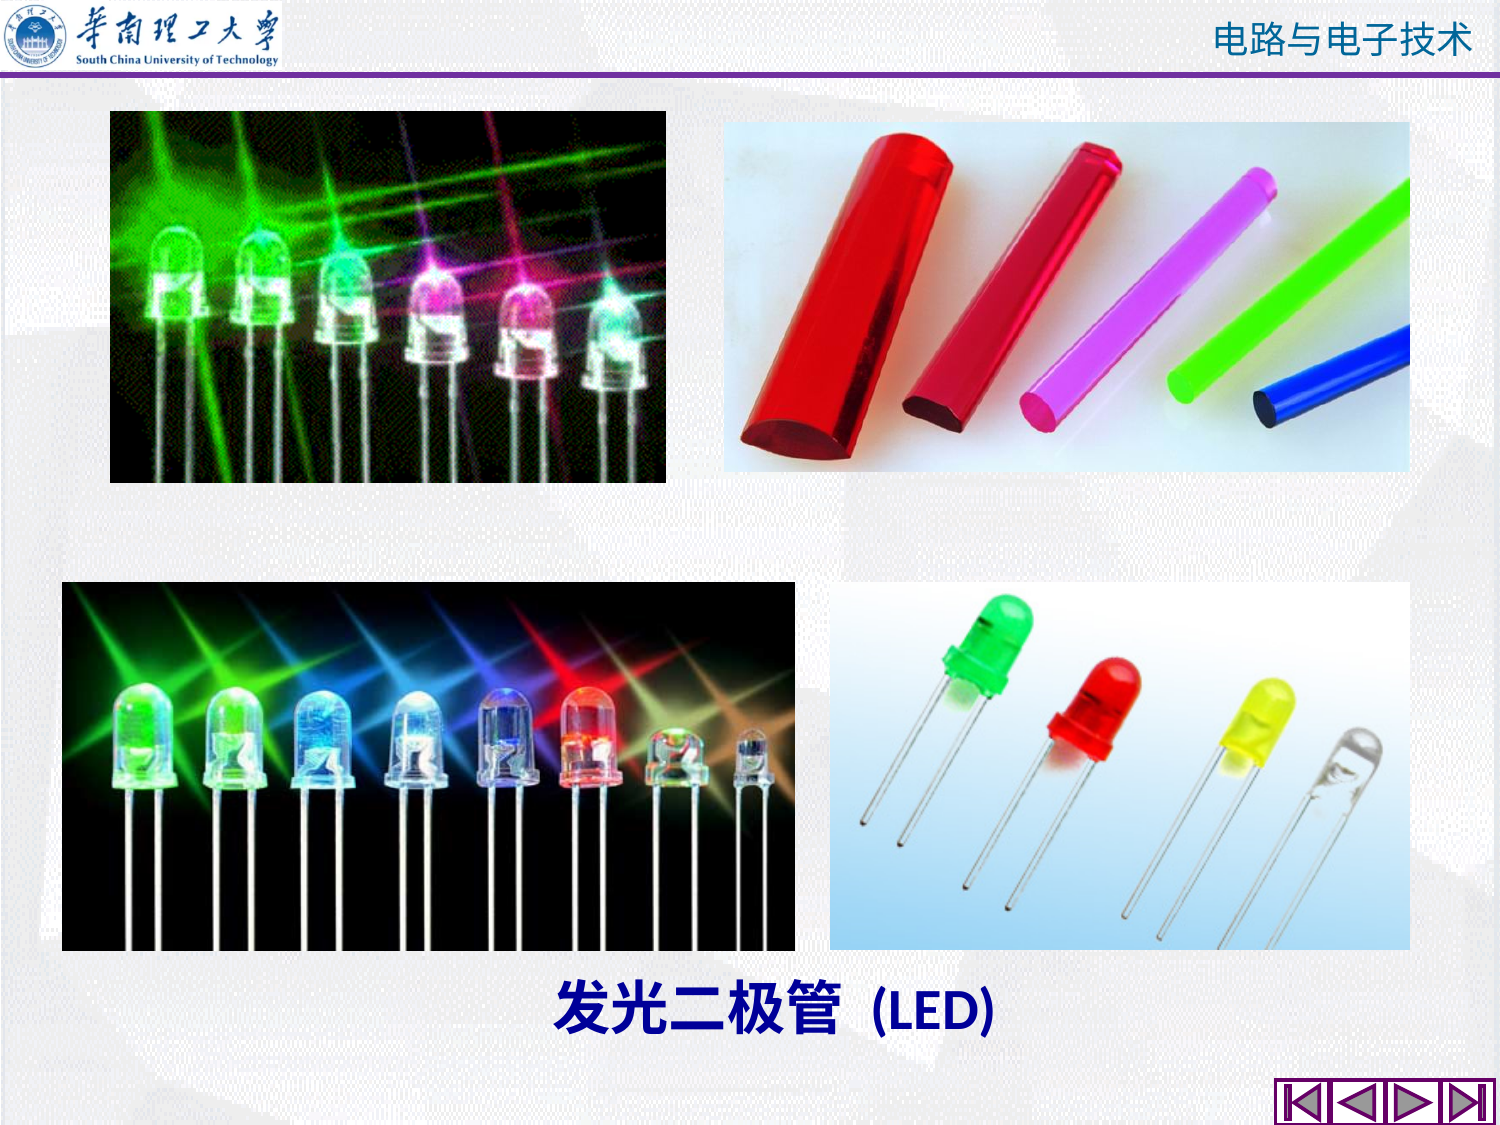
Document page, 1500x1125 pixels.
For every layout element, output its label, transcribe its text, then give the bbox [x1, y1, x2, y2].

picture [1, 78, 1500, 1125]
picture [1, 0, 1500, 72]
text_box 发光二极管 (LED) [537, 964, 1069, 1049]
